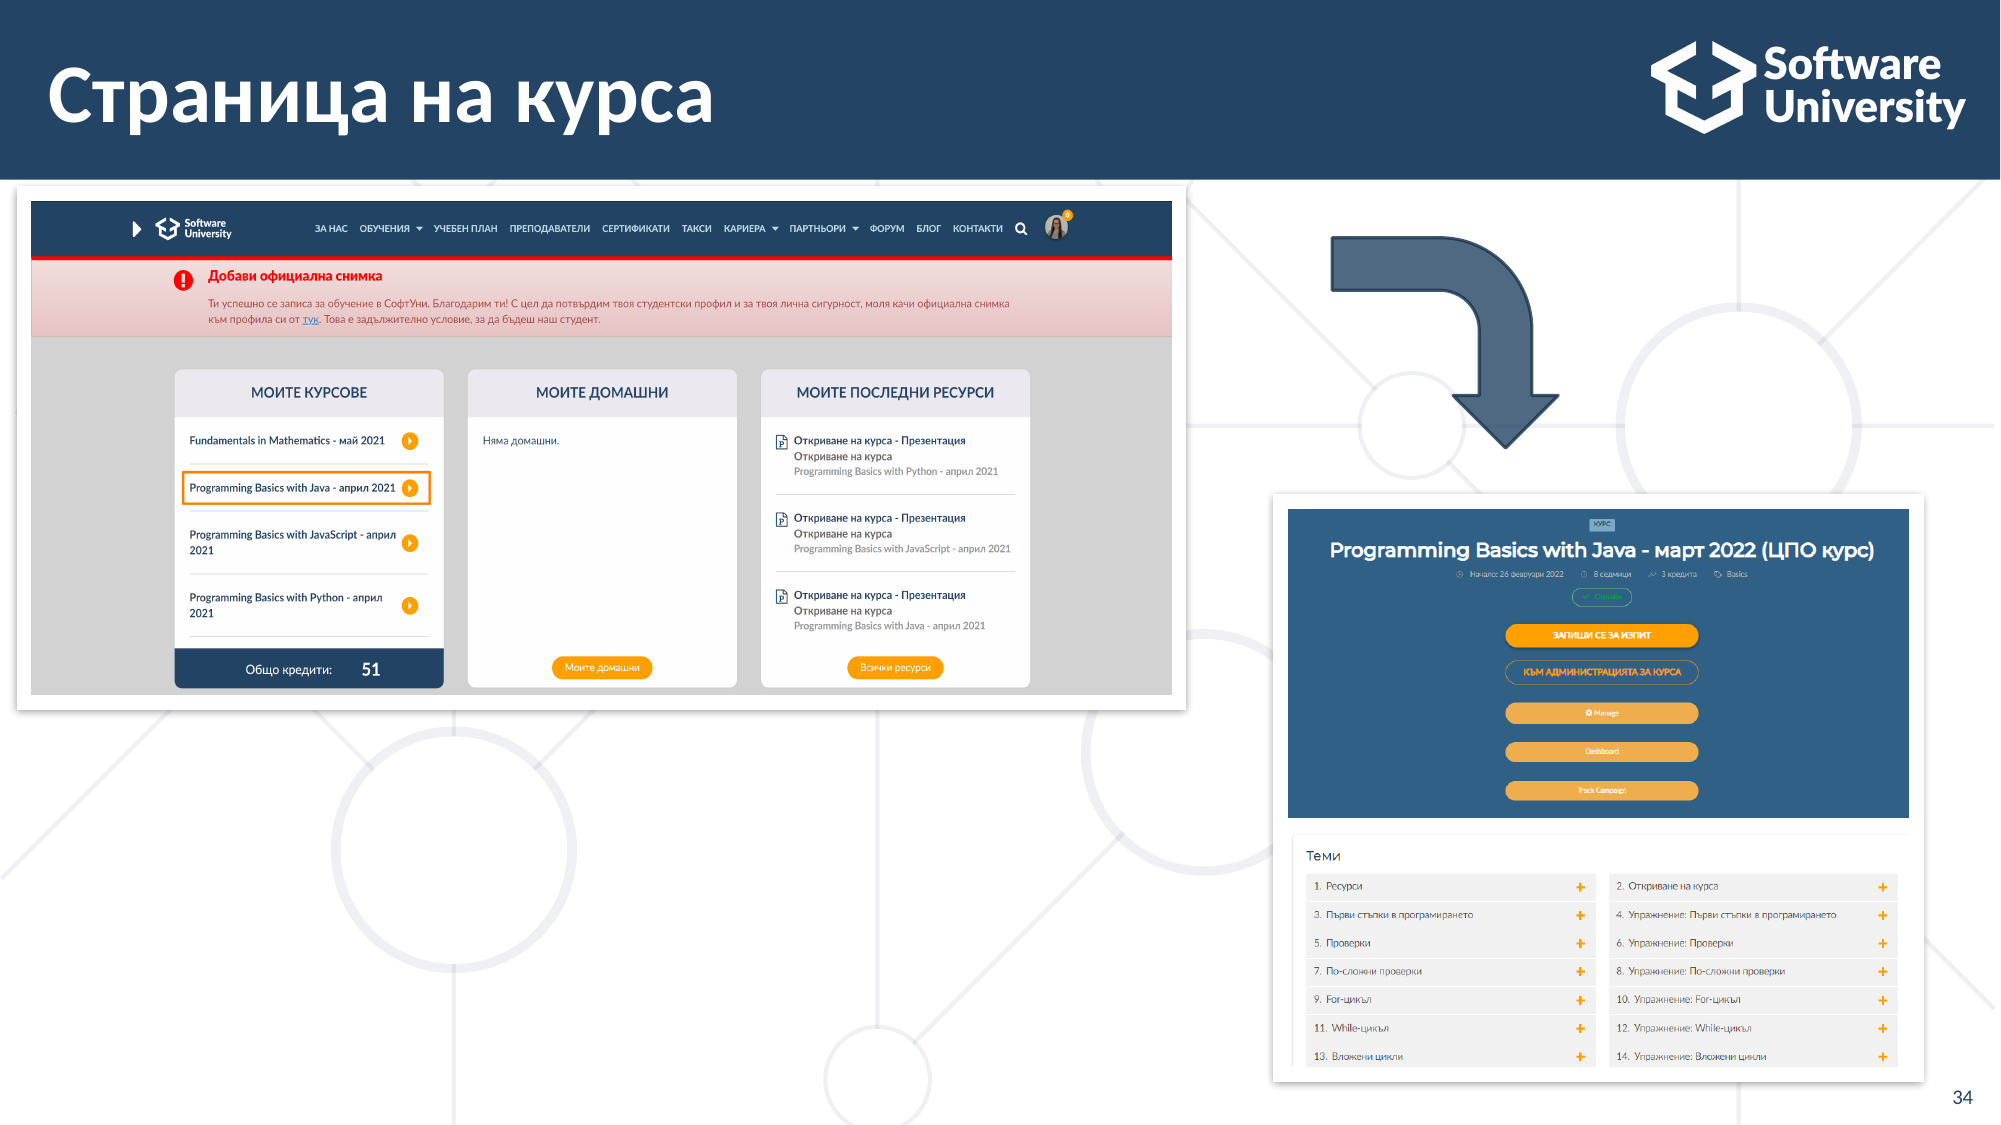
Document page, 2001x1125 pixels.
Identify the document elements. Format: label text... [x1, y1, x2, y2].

text_box [1330, 235, 1561, 451]
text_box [312, 481, 389, 495]
picture [30, 200, 1172, 696]
picture [1287, 508, 1910, 1068]
slide_number 34 [1927, 1067, 1989, 1117]
picture [1651, 41, 1966, 134]
title Страница на курса [31, 16, 1625, 162]
